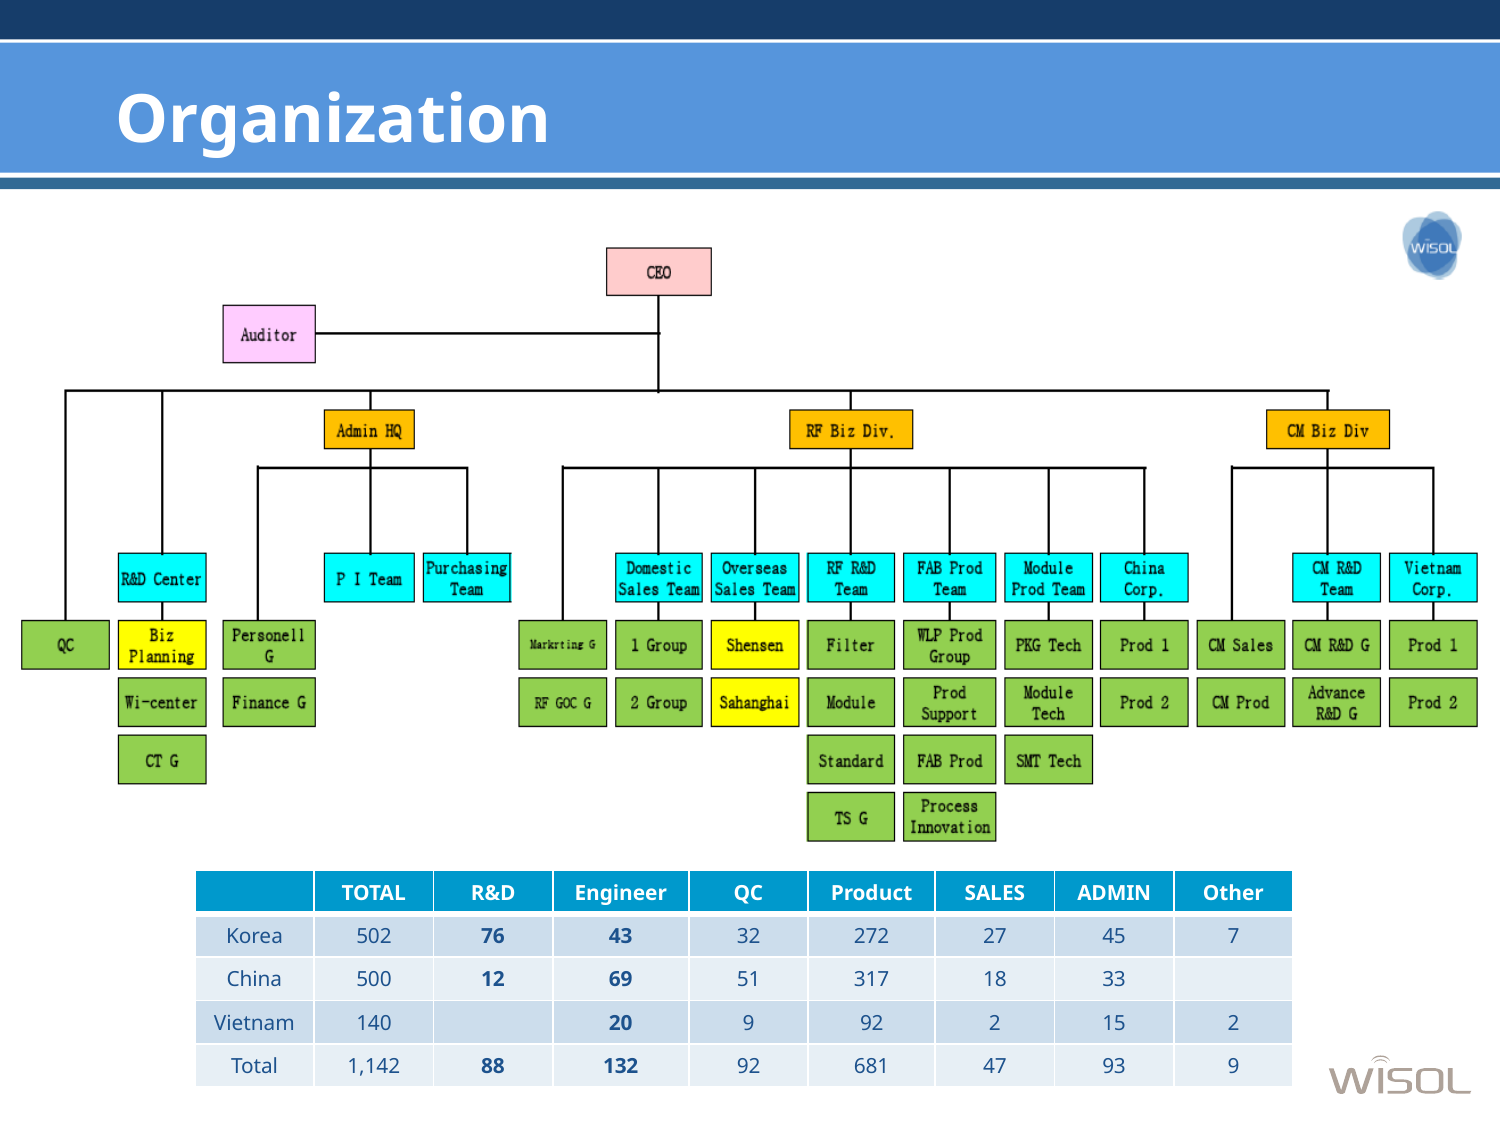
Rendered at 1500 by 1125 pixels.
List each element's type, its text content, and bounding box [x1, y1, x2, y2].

table_cell 47 [936, 1045, 1054, 1086]
table_cell 92 [809, 1001, 934, 1043]
table_cell 69 [554, 958, 688, 1000]
table_cell 43 [554, 917, 688, 956]
table_header Engineer [554, 871, 688, 911]
table_header Product [809, 871, 934, 911]
table_cell Korea [196, 917, 313, 956]
table_header ADMIN [1055, 871, 1173, 911]
table_cell 12 [434, 958, 552, 1000]
table_cell China [196, 958, 313, 1000]
table_header [196, 871, 313, 911]
title Organization [100, 58, 1434, 173]
table_header Other [1175, 871, 1292, 911]
table_header TOTAL [315, 871, 433, 911]
table_cell 502 [315, 917, 433, 956]
table_cell 2 [936, 1001, 1054, 1043]
table_cell 92 [690, 1045, 807, 1086]
table_cell 15 [1055, 1001, 1173, 1043]
table_cell 500 [315, 958, 433, 1000]
table_cell 272 [809, 917, 934, 956]
table_cell 76 [434, 917, 552, 956]
table_cell 2 [1175, 1001, 1292, 1043]
table_cell Total [196, 1045, 313, 1086]
table_cell 88 [434, 1045, 552, 1086]
table_cell 27 [936, 917, 1054, 956]
table_cell 93 [1055, 1045, 1173, 1086]
table_cell 33 [1055, 958, 1173, 1000]
table_header SALES [936, 871, 1054, 911]
table_cell 20 [554, 1001, 688, 1043]
table_cell 140 [315, 1001, 433, 1043]
table_cell [434, 1001, 552, 1043]
table_cell Vietnam [196, 1001, 313, 1043]
table_cell 317 [809, 958, 934, 1000]
table_cell 32 [690, 917, 807, 956]
picture [3, 207, 1496, 858]
table_header R&D [434, 871, 552, 911]
table_cell 9 [1175, 1045, 1292, 1086]
table_cell 681 [809, 1045, 934, 1086]
table_header QC [690, 871, 807, 911]
table_cell 45 [1055, 917, 1173, 956]
table_cell 132 [554, 1045, 688, 1086]
table_cell [1175, 958, 1292, 1000]
table_cell 7 [1175, 917, 1292, 956]
table_cell 1,142 [315, 1045, 433, 1086]
table_cell 9 [690, 1001, 807, 1043]
table_cell 51 [690, 958, 807, 1000]
table_cell 18 [936, 958, 1054, 1000]
